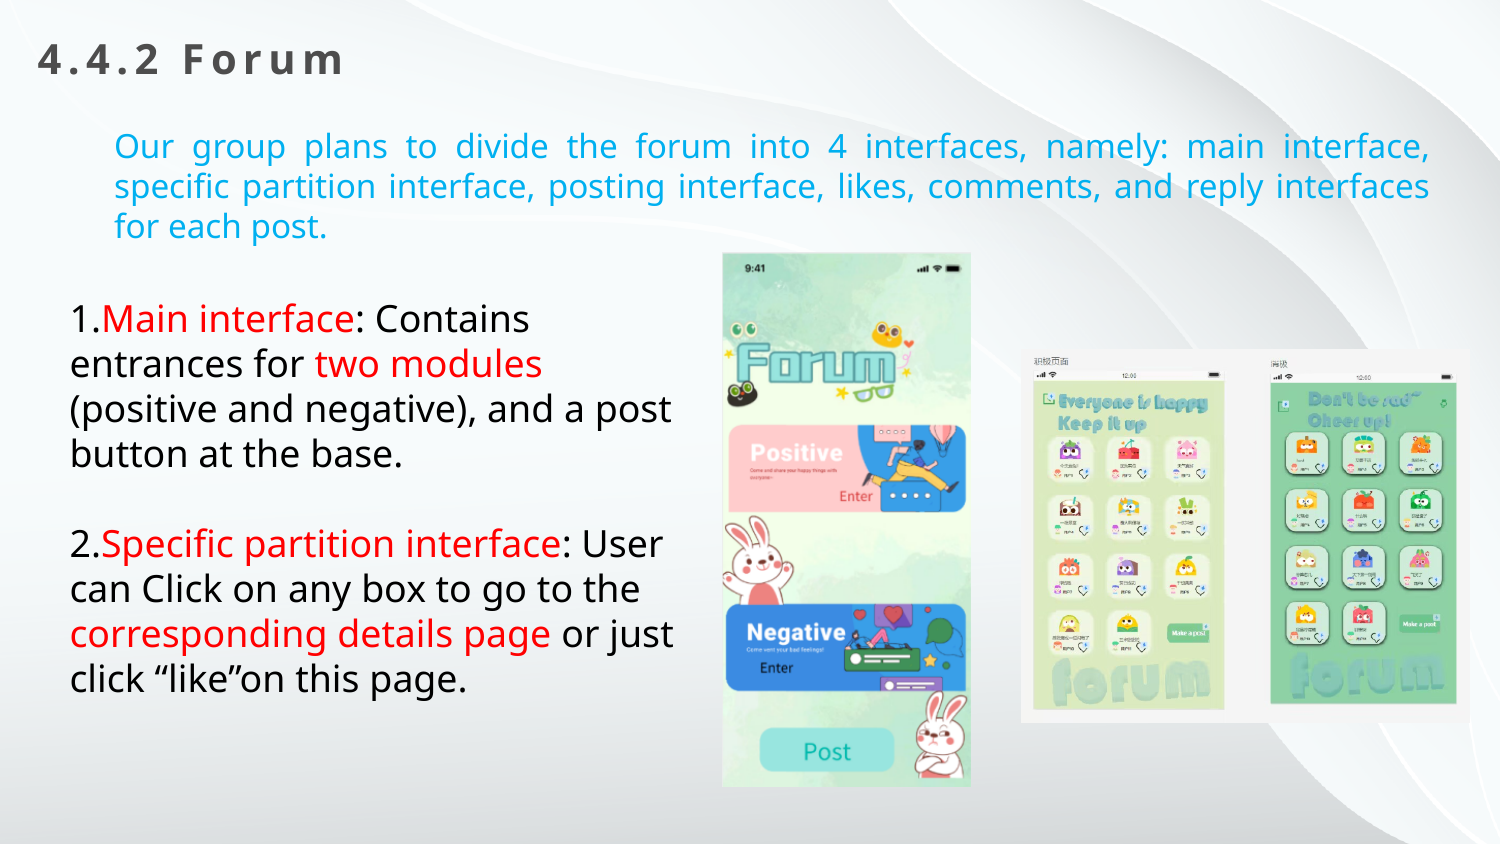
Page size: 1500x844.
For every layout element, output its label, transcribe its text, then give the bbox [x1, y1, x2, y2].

picture [0, 0, 1500, 844]
text_box Our group plans to divide the forum into 4 interfaces, namely: main interface, specific partition interface, posting interface, likes, comments, and reply interfaces for each post. [99, 118, 1448, 225]
text_box 4.4.2 Forum [23, 25, 732, 90]
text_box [1021, 349, 1470, 723]
text_box 1.Main interface: Contains entrances for two modules (positive and negative), and a post button at the base. 2.Specific partition interface: User can Click on any box to go to the corresponding details page or just click “like”on this page. [54, 287, 705, 785]
